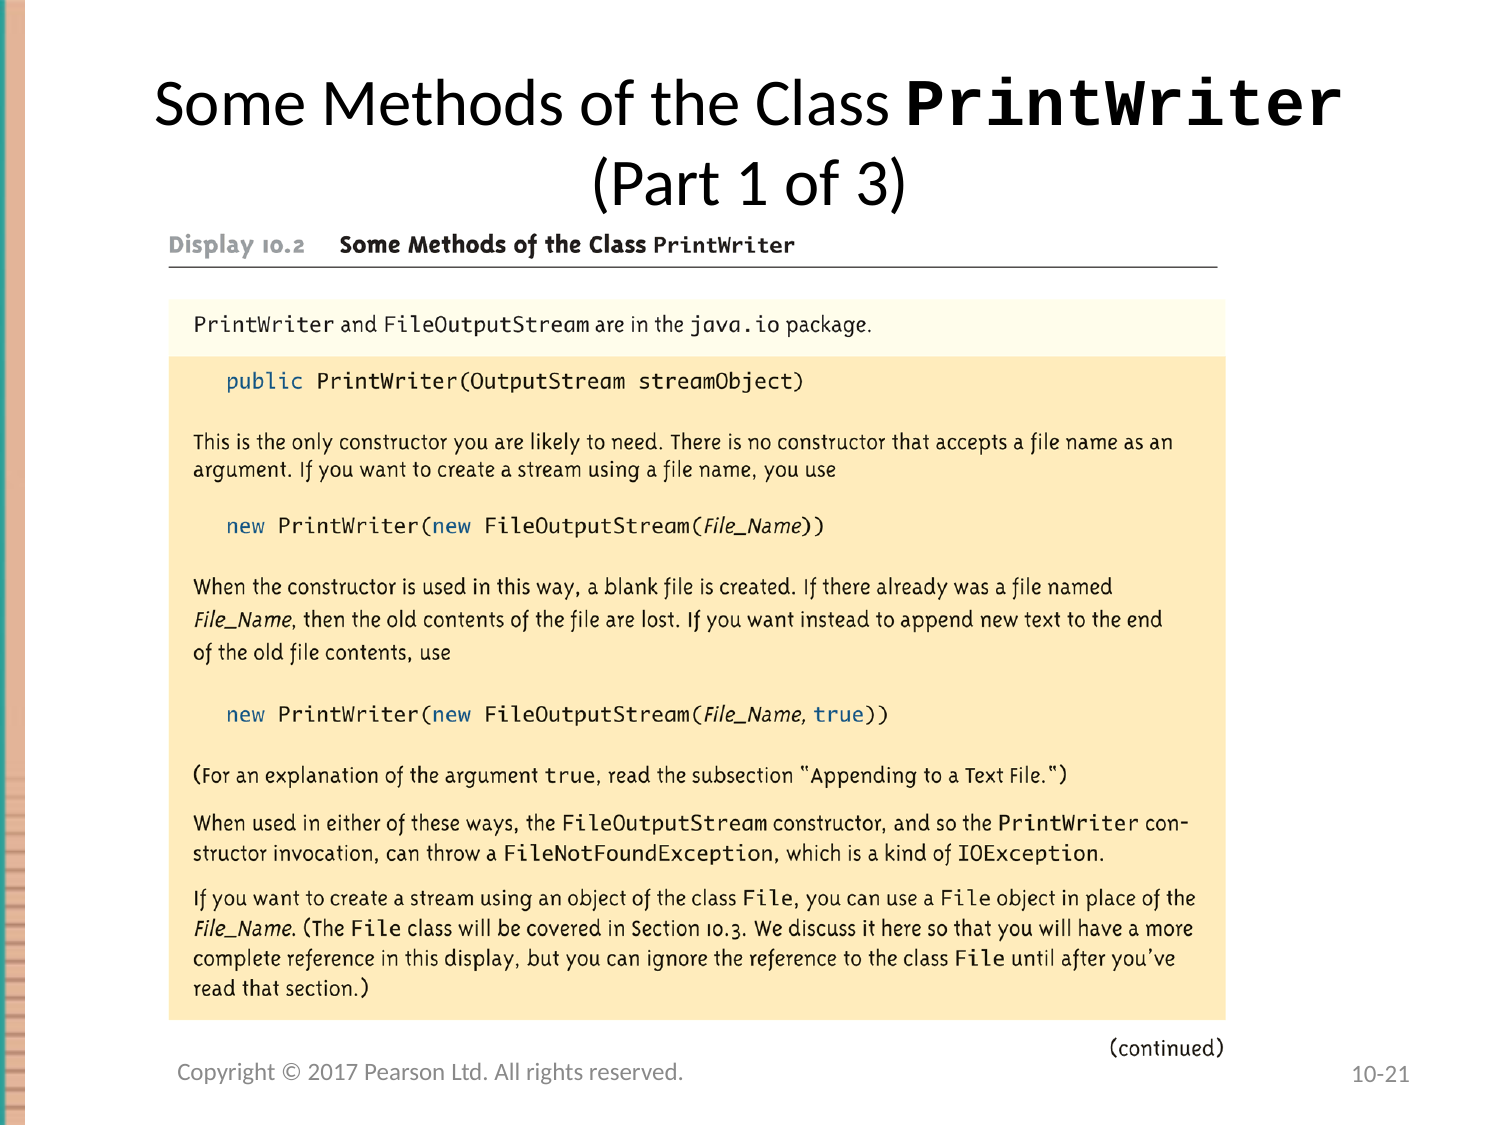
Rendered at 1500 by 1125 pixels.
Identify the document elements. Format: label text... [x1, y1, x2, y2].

picture [0, 0, 25, 1125]
picture [141, 227, 1252, 1060]
slide_number 10-21 [1074, 1042, 1425, 1103]
footer Copyright © 2017 Pearson Ltd. All rights reserved. [75, 1040, 788, 1100]
title Some Methods of the Class PrintWriter (Part 1 of 3) [75, 45, 1425, 233]
